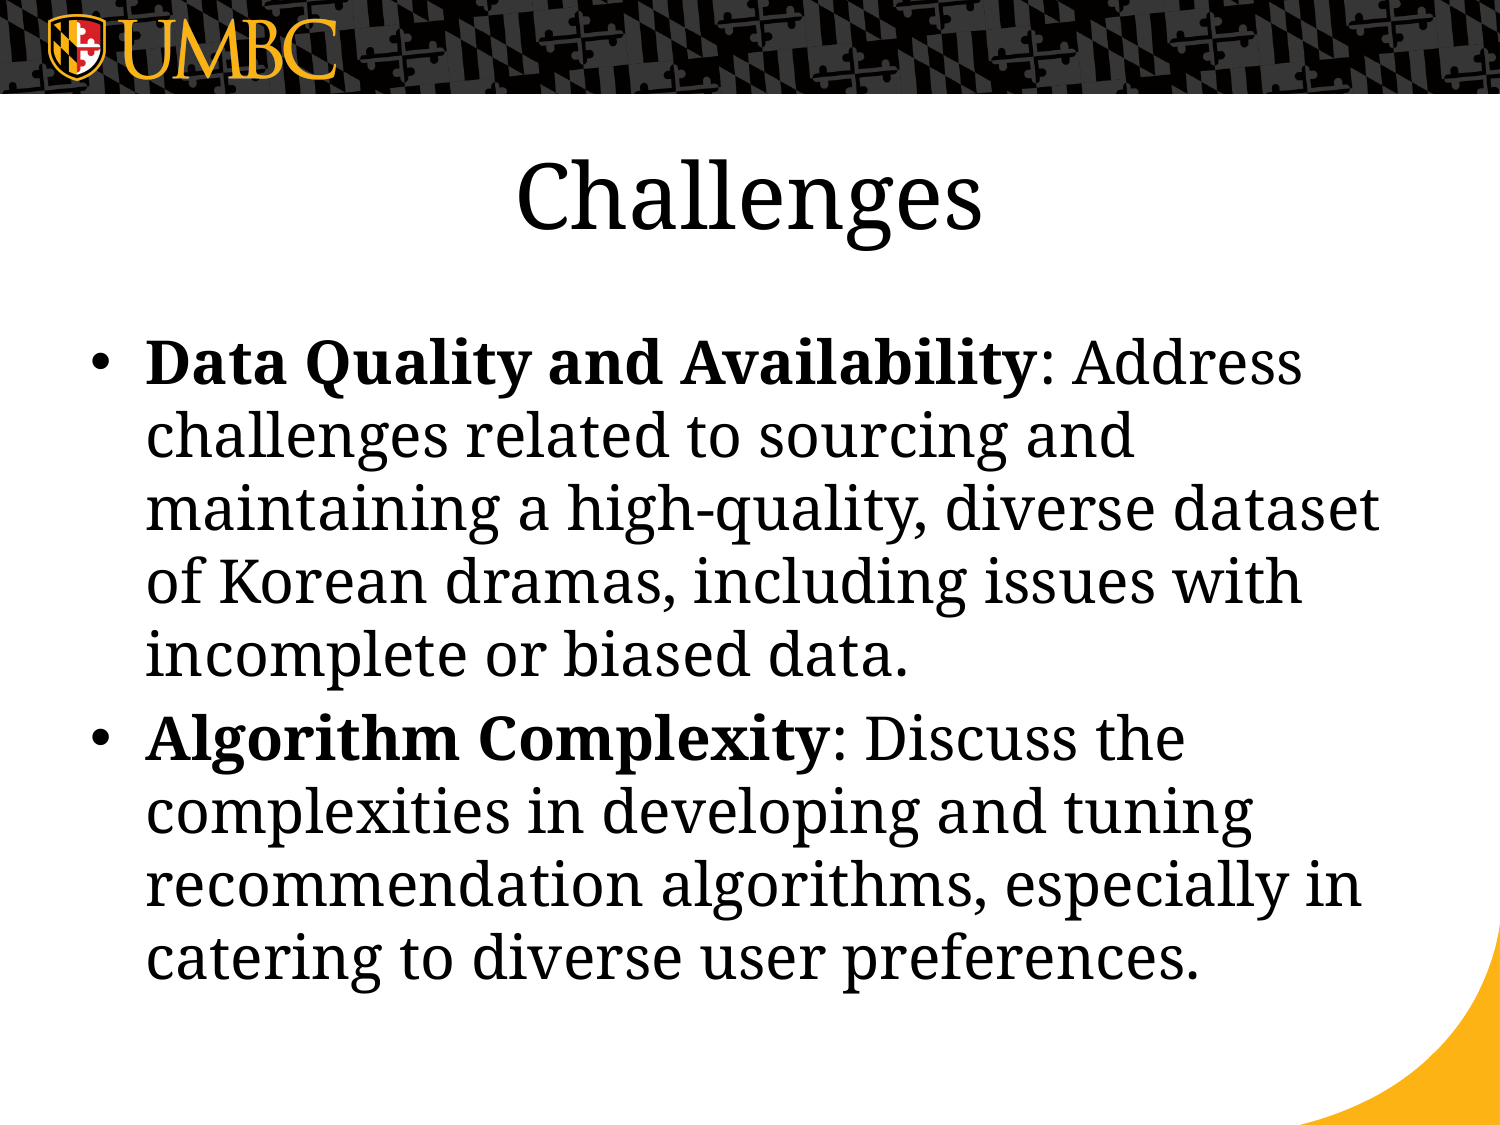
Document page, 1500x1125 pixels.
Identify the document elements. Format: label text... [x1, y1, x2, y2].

picture [1299, 921, 1500, 1125]
title Challenges [75, 98, 1425, 287]
picture [0, 0, 1500, 94]
list Data Quality and Availability: Address challenges related to sourcing and maintaining a high-quality, diverse dataset of Korean dramas, including issues with incomplete or biased data. Algorithm Complexity: Discuss the complexities in developing and tuning recommendation algorithms, especially in catering to diverse user preferences. [75, 316, 1425, 1005]
